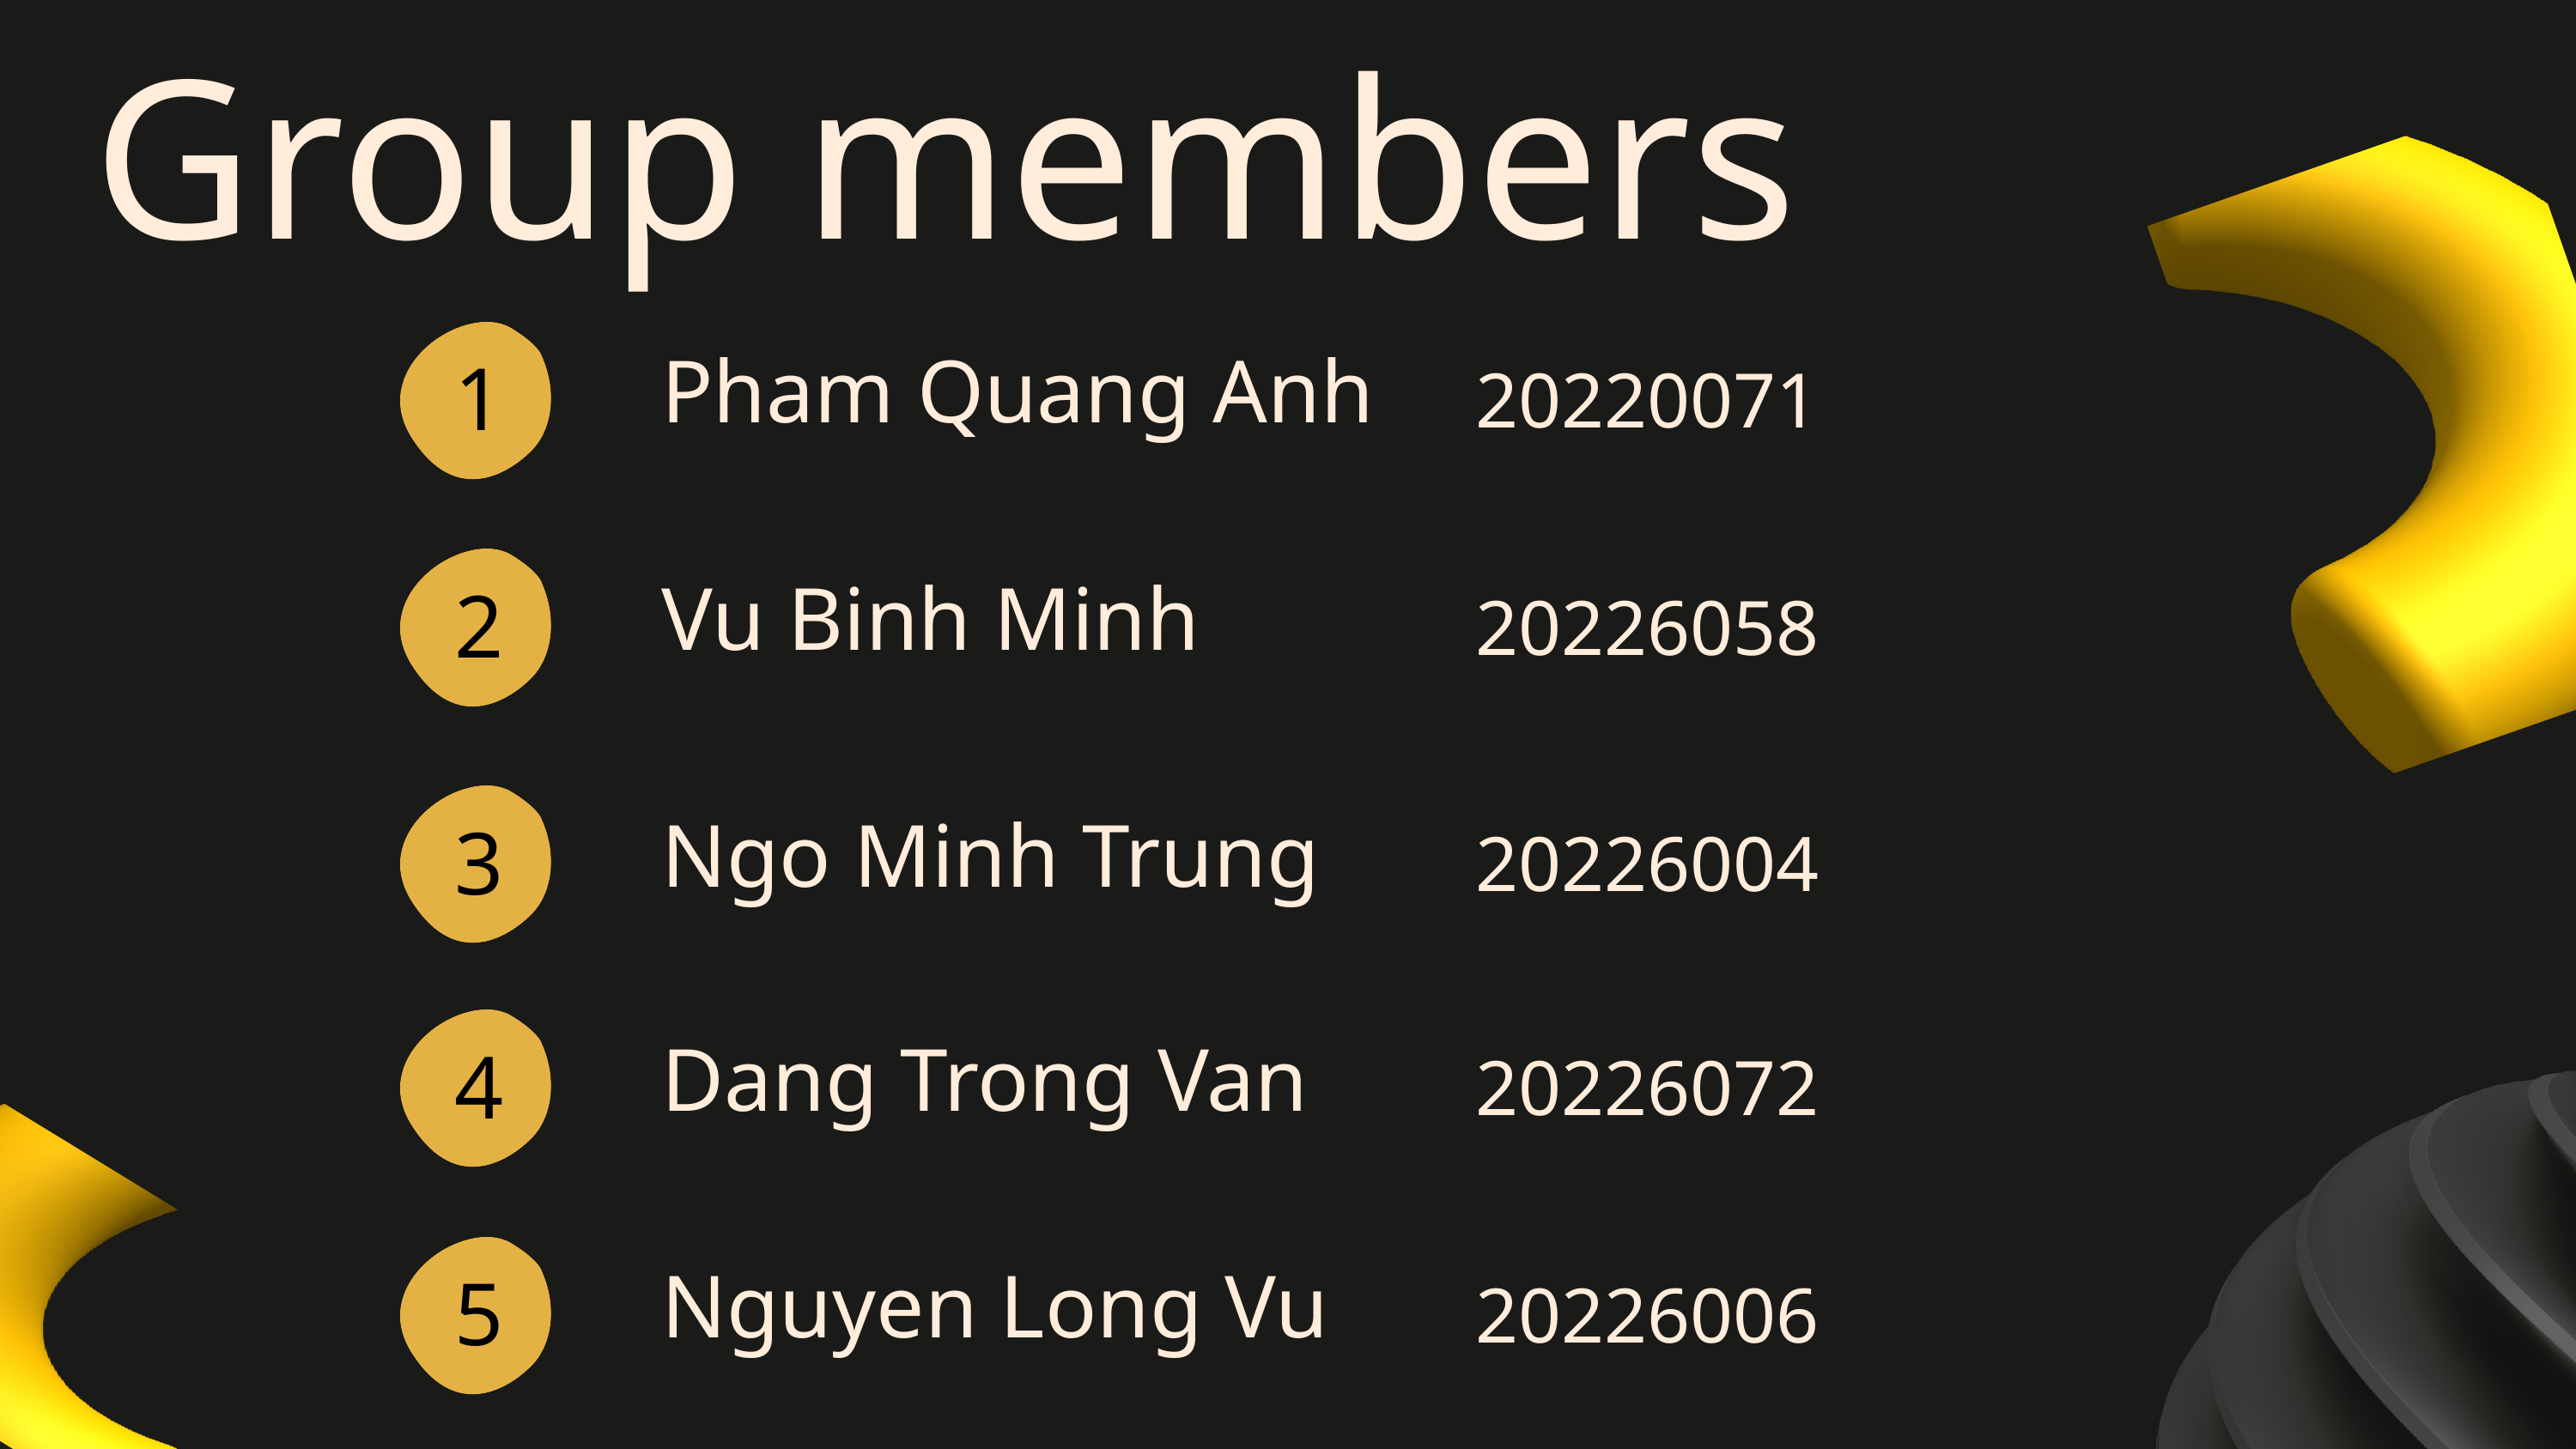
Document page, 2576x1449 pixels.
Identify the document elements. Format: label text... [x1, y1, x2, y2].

text_box 20220071 [1329, 371, 1965, 444]
text_box 20226006 [1329, 1286, 1965, 1358]
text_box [365, 300, 558, 510]
text_box [0, 1100, 354, 1449]
text_box 20226058 [1329, 598, 1965, 670]
text_box 20226004 [1329, 835, 1965, 907]
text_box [365, 1215, 558, 1425]
text_box Vu Binh Minh [661, 596, 1437, 668]
text_box Nguyen Long Vu [661, 1283, 1437, 1355]
text_box Pham Quang Anh [661, 368, 1437, 440]
text_box [2142, 1068, 2576, 1449]
text_box Dang Trong Van [661, 1057, 1437, 1129]
text_box [2147, 99, 2576, 791]
text_box Ngo Minh Trung [661, 833, 1437, 905]
text_box 20226072 [1329, 1059, 1965, 1131]
text_box Group members [93, 0, 2057, 283]
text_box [365, 764, 558, 974]
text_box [365, 527, 558, 737]
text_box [365, 988, 558, 1198]
